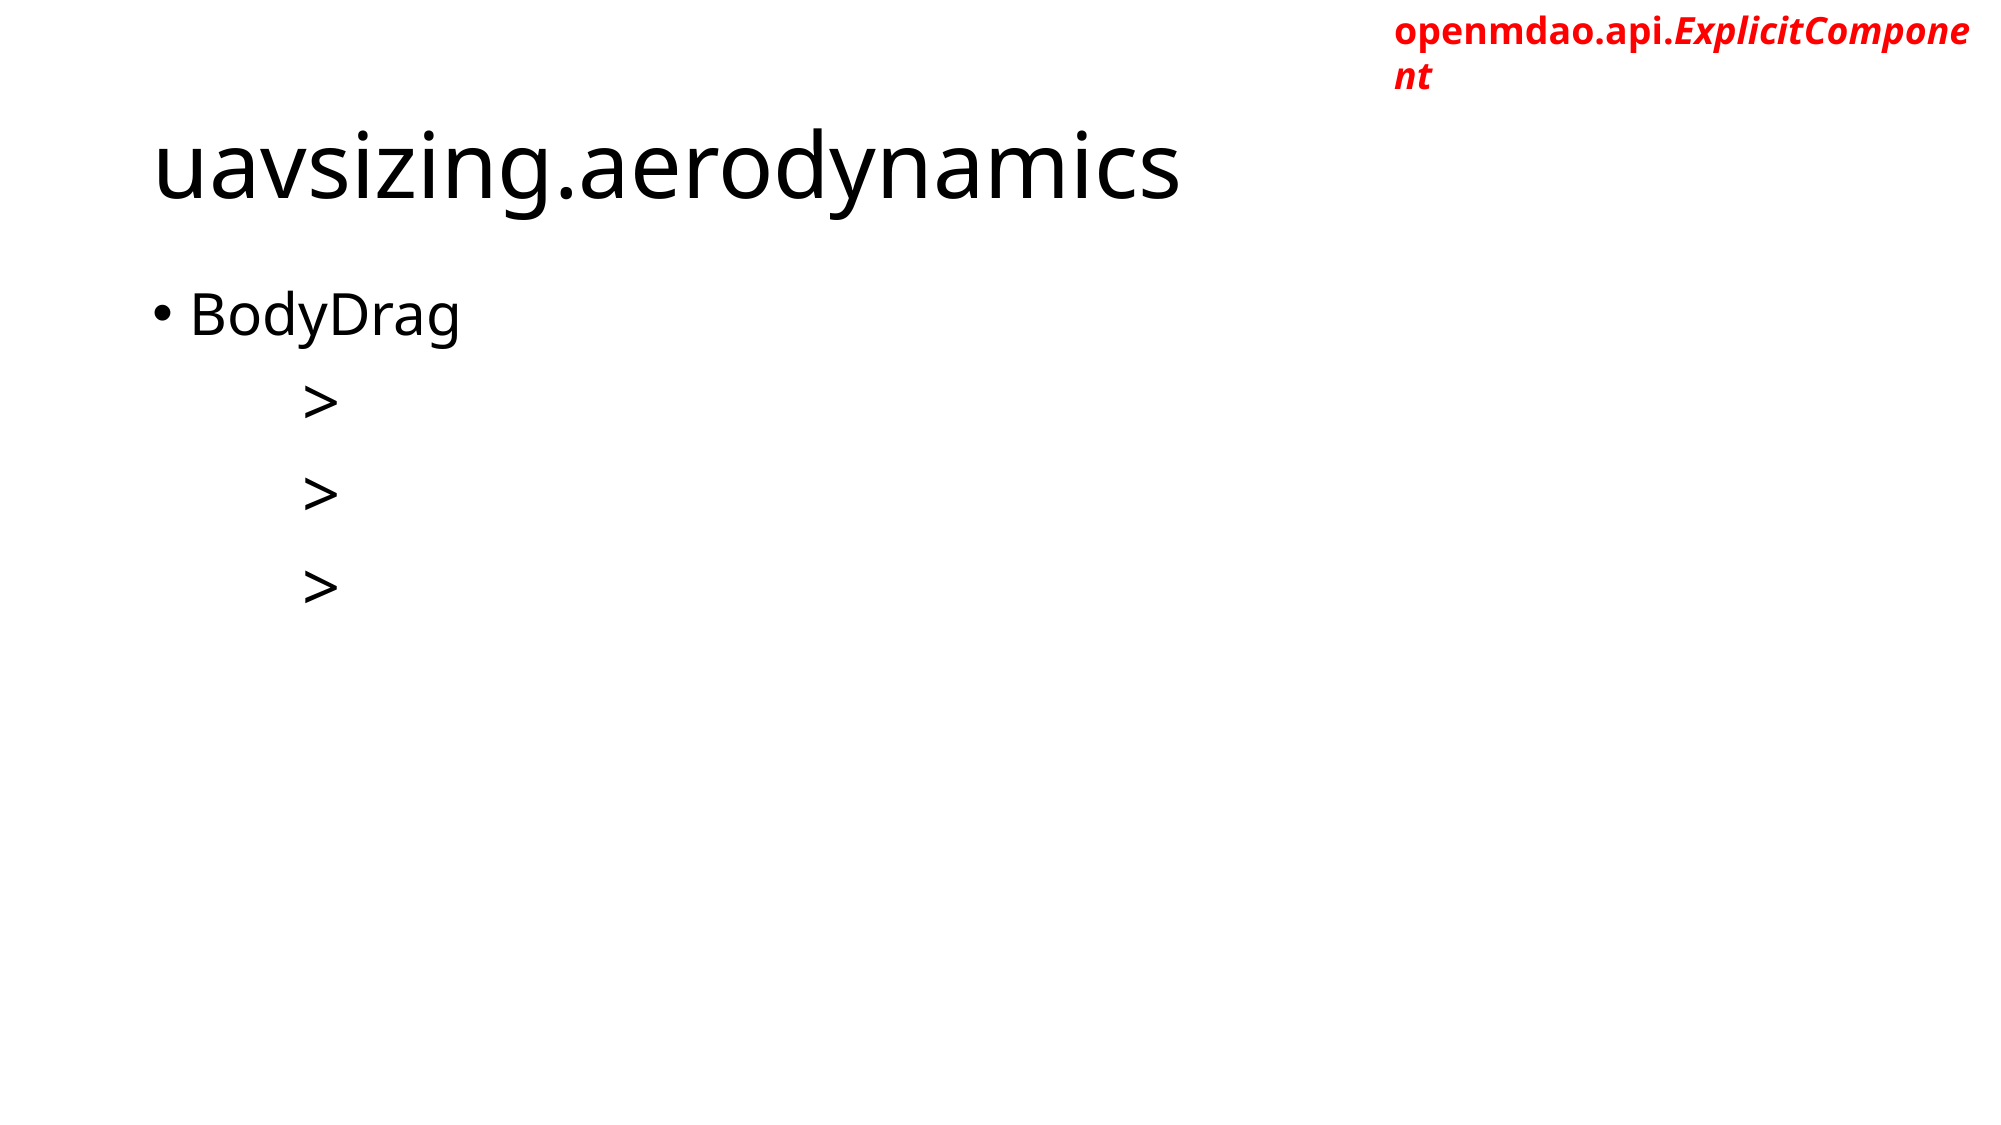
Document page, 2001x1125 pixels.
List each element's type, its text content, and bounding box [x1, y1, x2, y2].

title uavsizing.aerodynamics [137, 59, 1863, 278]
text_box openmdao.api.ExplicitComponent [1379, 0, 2000, 105]
